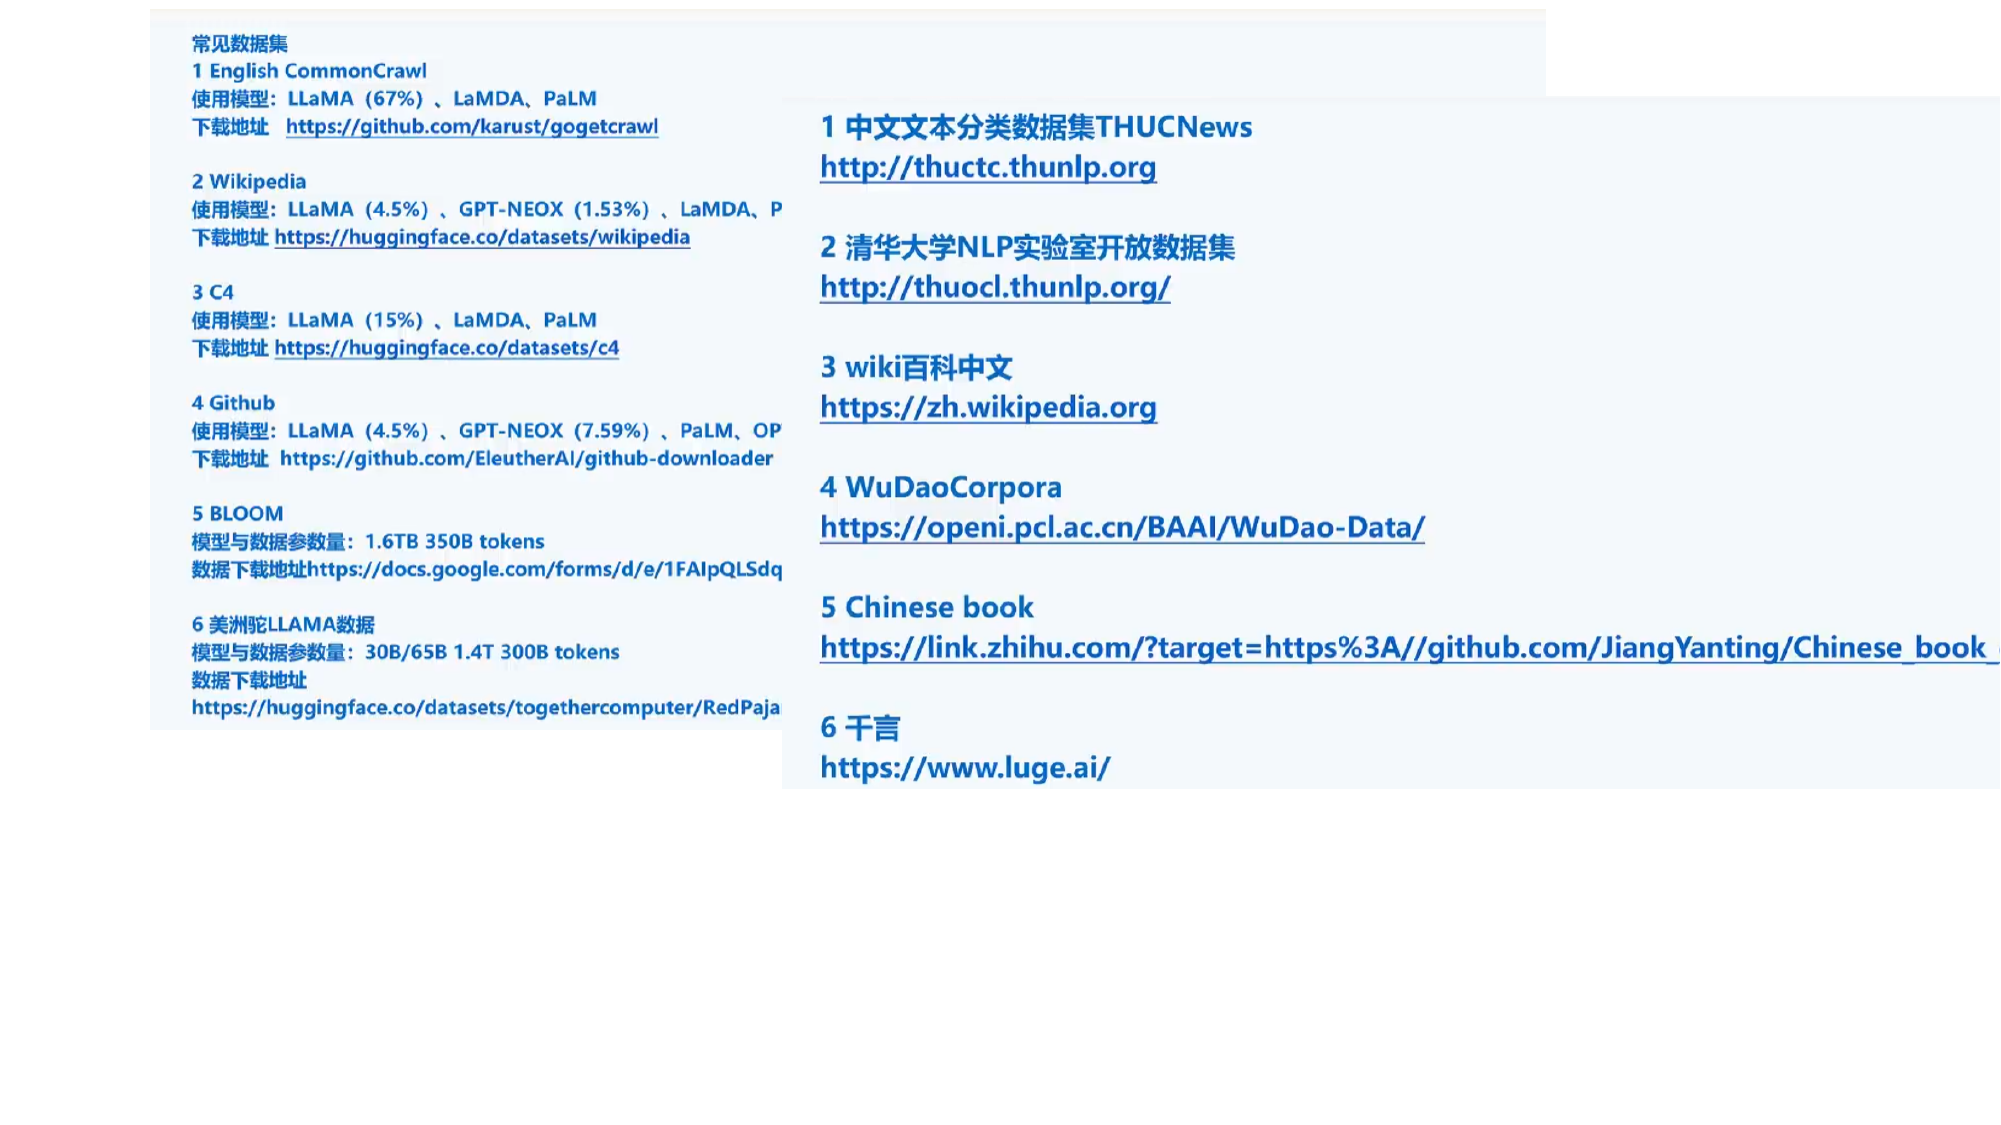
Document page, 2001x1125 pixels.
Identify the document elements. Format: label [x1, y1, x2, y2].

picture [149, 8, 2000, 789]
